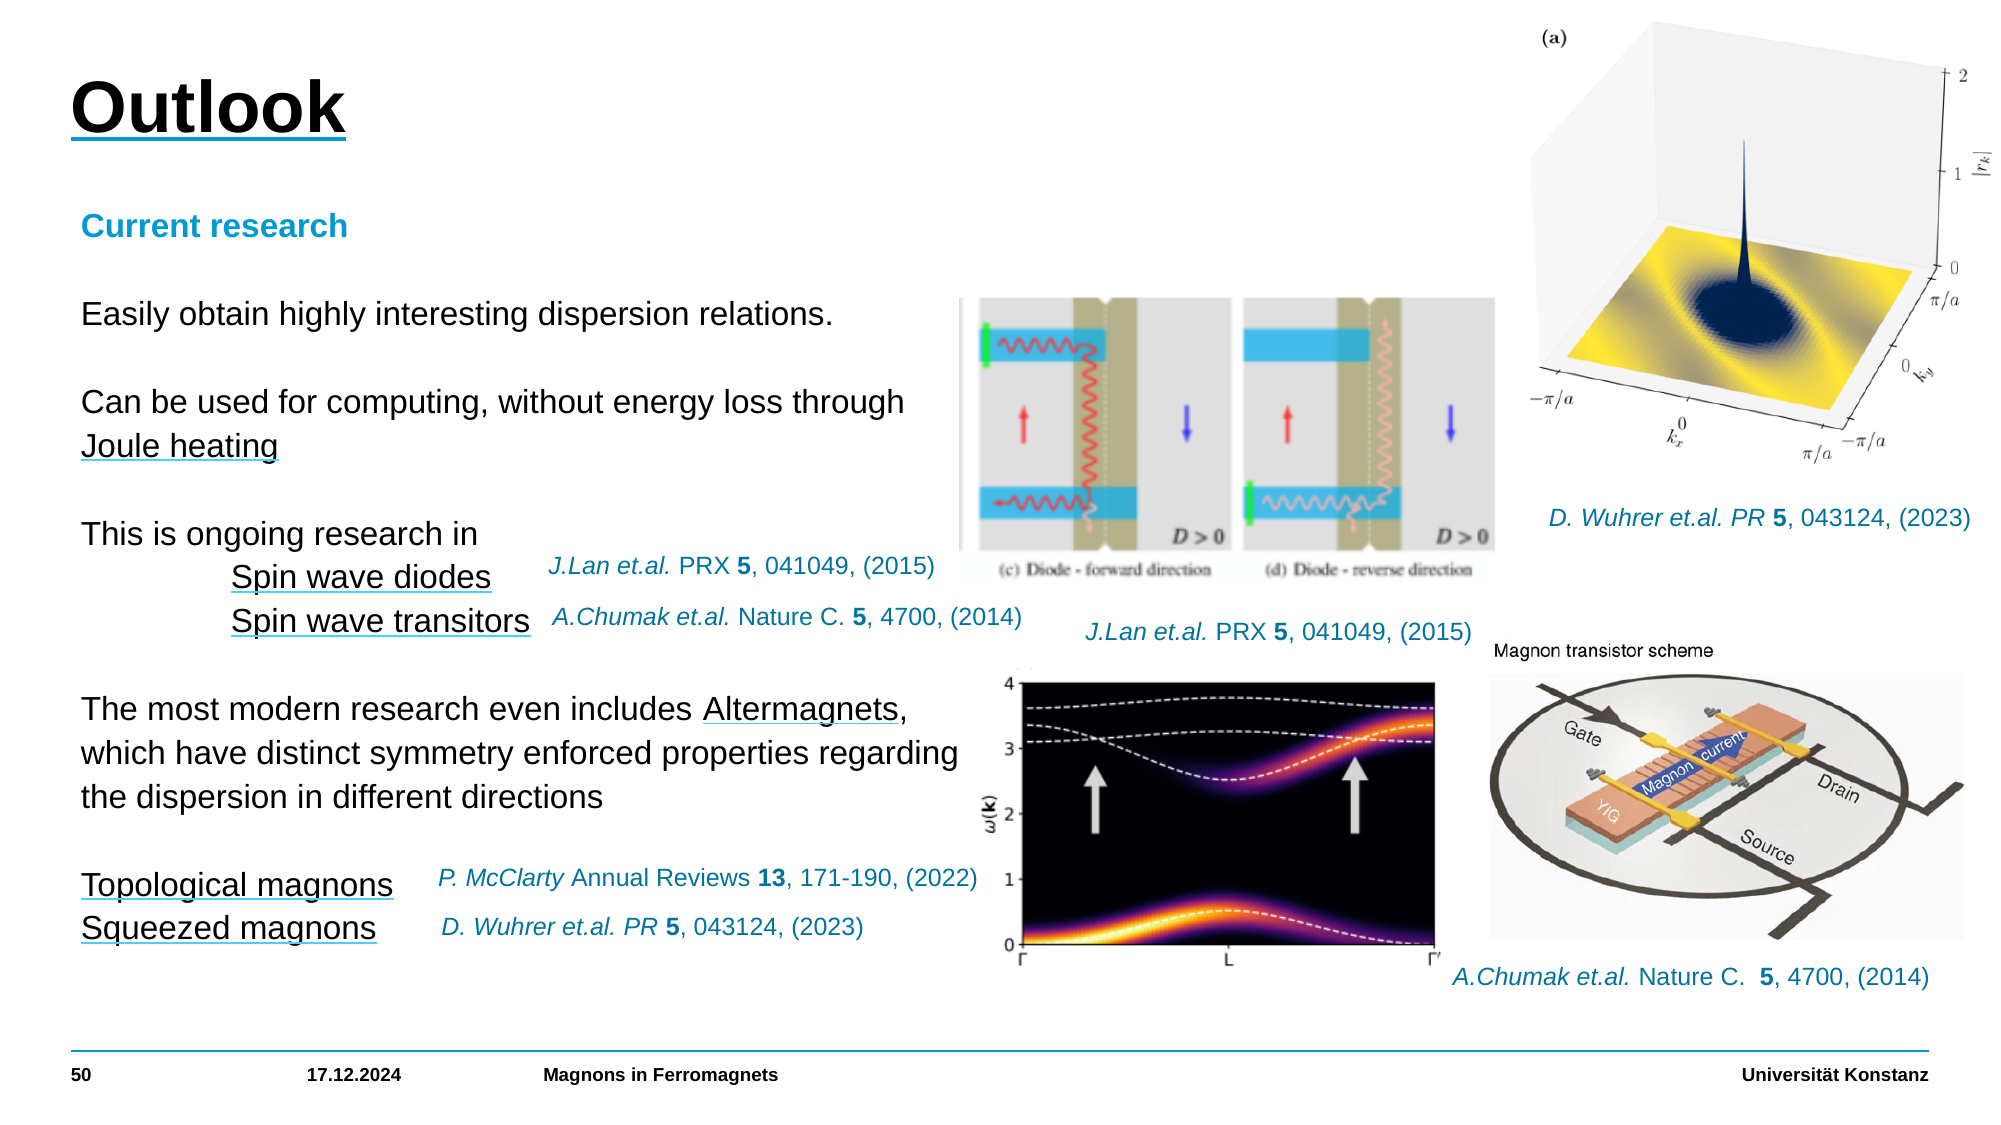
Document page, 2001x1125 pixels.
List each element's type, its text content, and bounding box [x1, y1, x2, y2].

picture [1472, 636, 1980, 948]
text_box D. Wuhrer et.al. PR 5, 043124, (2023) [426, 903, 880, 949]
text_box A.Chumak et.al. Nature C. 5, 4700, (2014) [1438, 953, 1946, 998]
picture [958, 5, 2000, 591]
text_box P. McClarty Annual Reviews 13, 171-190, (2022) [423, 854, 972, 899]
footer Magnons in Ferromagnets [543, 1058, 1489, 1094]
picture [977, 667, 1454, 982]
slide_number 50 [70, 1058, 276, 1094]
text_box J.Lan et.al. PRX 5, 041049, (2015) [533, 541, 951, 587]
list Current research Easily obtain highly interesting dispersion relations. Can be used for computing, without energy loss through Joule heating This is ongoing research in Spin wave diodes Spin wave transitors The most modern research even includes Altermagnets, which have distinct symmetry enforced properties regarding the dispersion in different directions Topological magnons Squeezed magnons [80, 200, 995, 874]
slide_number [306, 1058, 512, 1094]
text_box A.Chumak et.al. Nature C. 5, 4700, (2014) [537, 593, 1038, 639]
text_box J.Lan et.al. PRX 5, 041049, (2015) [1070, 607, 1488, 653]
text_box D. Wuhrer et.al. PR 5, 043124, (2023) [1534, 493, 1987, 539]
title Outlook [70, 66, 1457, 268]
